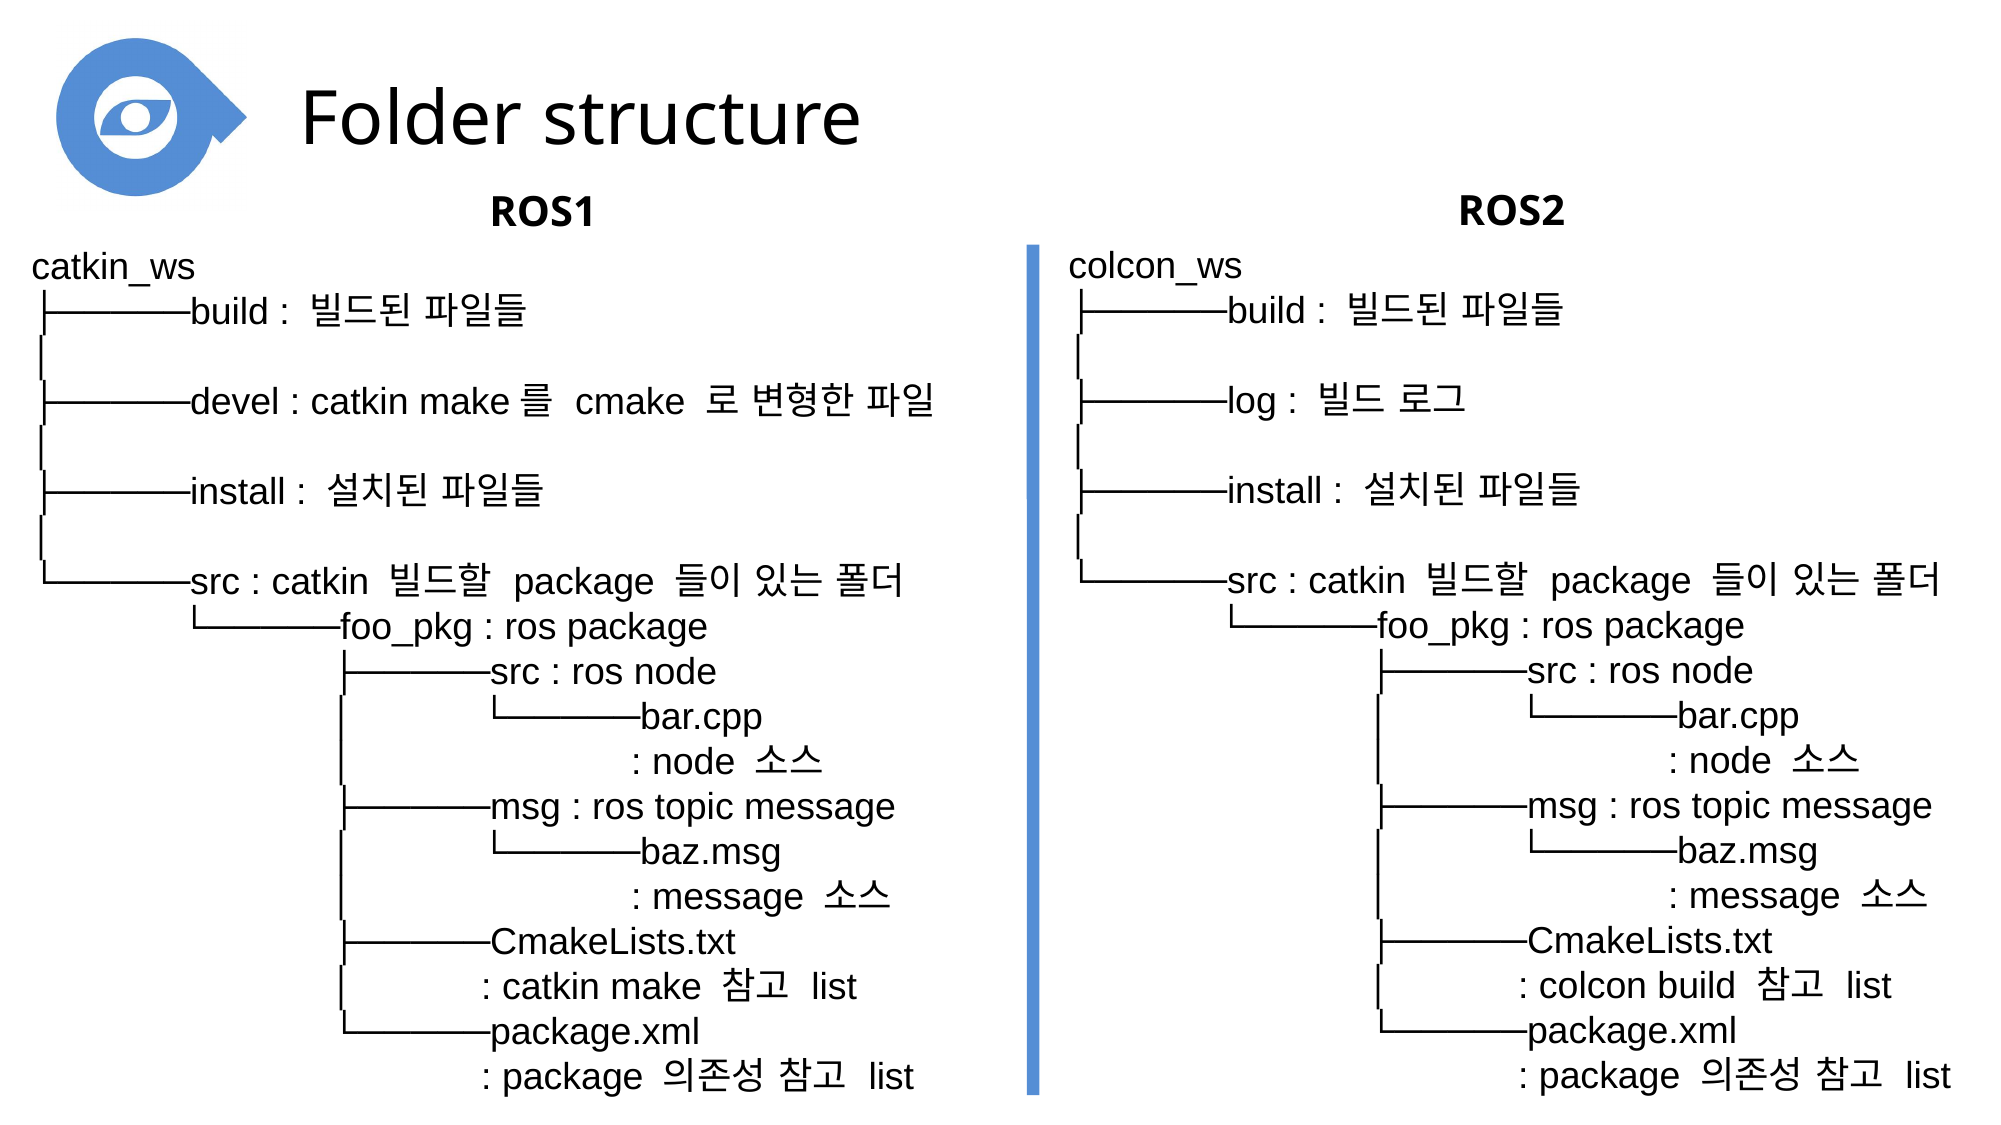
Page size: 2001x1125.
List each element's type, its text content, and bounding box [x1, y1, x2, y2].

text_box catkin_ws ├─────build : 빌드된 파일들 │ ├─────devel : catkin make를 cmake 로 변형한 파일 │ ├─────install : 설치된 파일들 │ └─────src : catkin 빌드할 package 들이 있는 폴더 └─────foo_pkg : ros package ├─────src : ros node │ └─────bar.cpp │ : node 소스 ├─────msg : ros topic message │ └─────baz.msg │ : message 소스 ├─────CmakeLists.txt │ : catkin make 참고 list └─────package.xml : package 의존성 참고 list [16, 234, 1017, 1105]
picture [55, 20, 247, 211]
text_box Folder structure [285, 62, 763, 168]
text_box ROS1 [81, 177, 1006, 234]
text_box colcon_ws ├─────build : 빌드된 파일들 │ ├─────log : 빌드 로그 │ ├─────install : 설치된 파일들 │ └─────src : catkin 빌드할 package 들이 있는 폴더 └─────foo_pkg : ros package ├─────src : ros node │ └─────bar.cpp │ : node 소스 ├─────msg : ros topic message │ └─────baz.msg │ : message 소스 ├─────CmakeLists.txt │ : colcon build 참고 list └─────package.xml : package 의존성 참고 list [1053, 234, 1983, 1104]
text_box ROS2 [1049, 176, 1974, 245]
